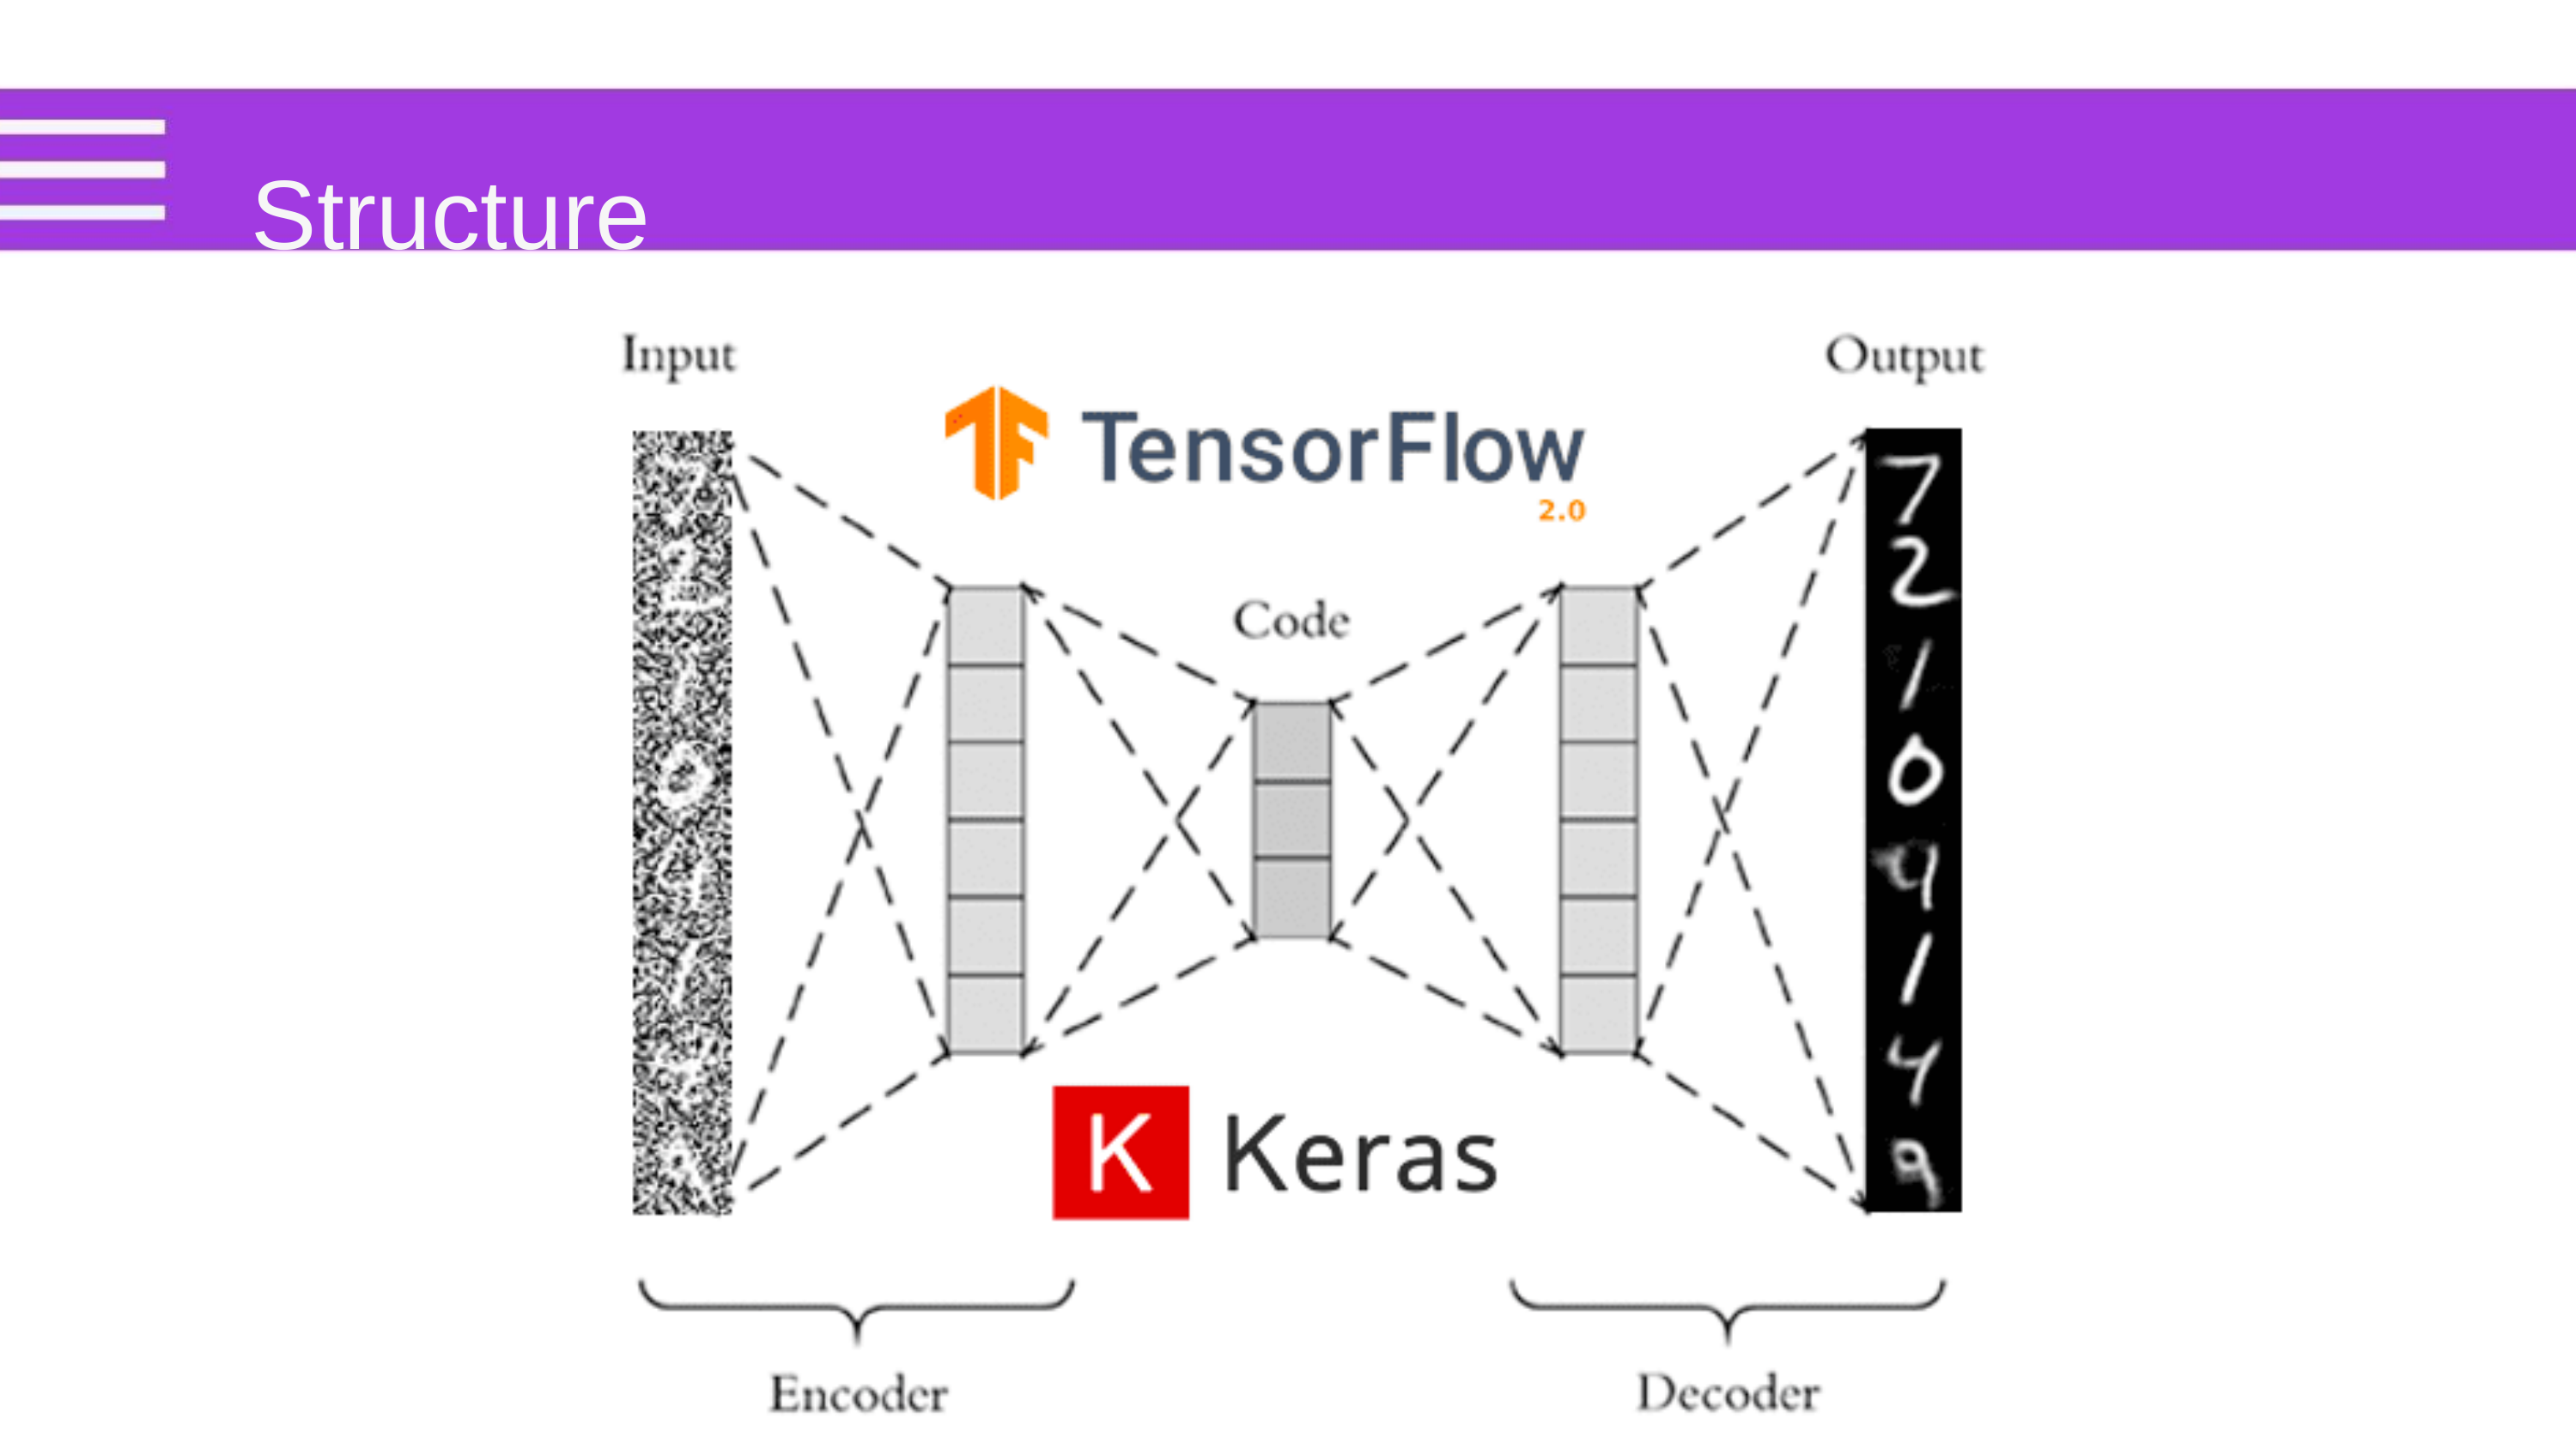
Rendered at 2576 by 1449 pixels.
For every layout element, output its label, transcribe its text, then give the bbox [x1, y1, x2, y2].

text_box Structure [232, 103, 670, 270]
text_box [598, 328, 2037, 1424]
text_box [0, 0, 2576, 1449]
